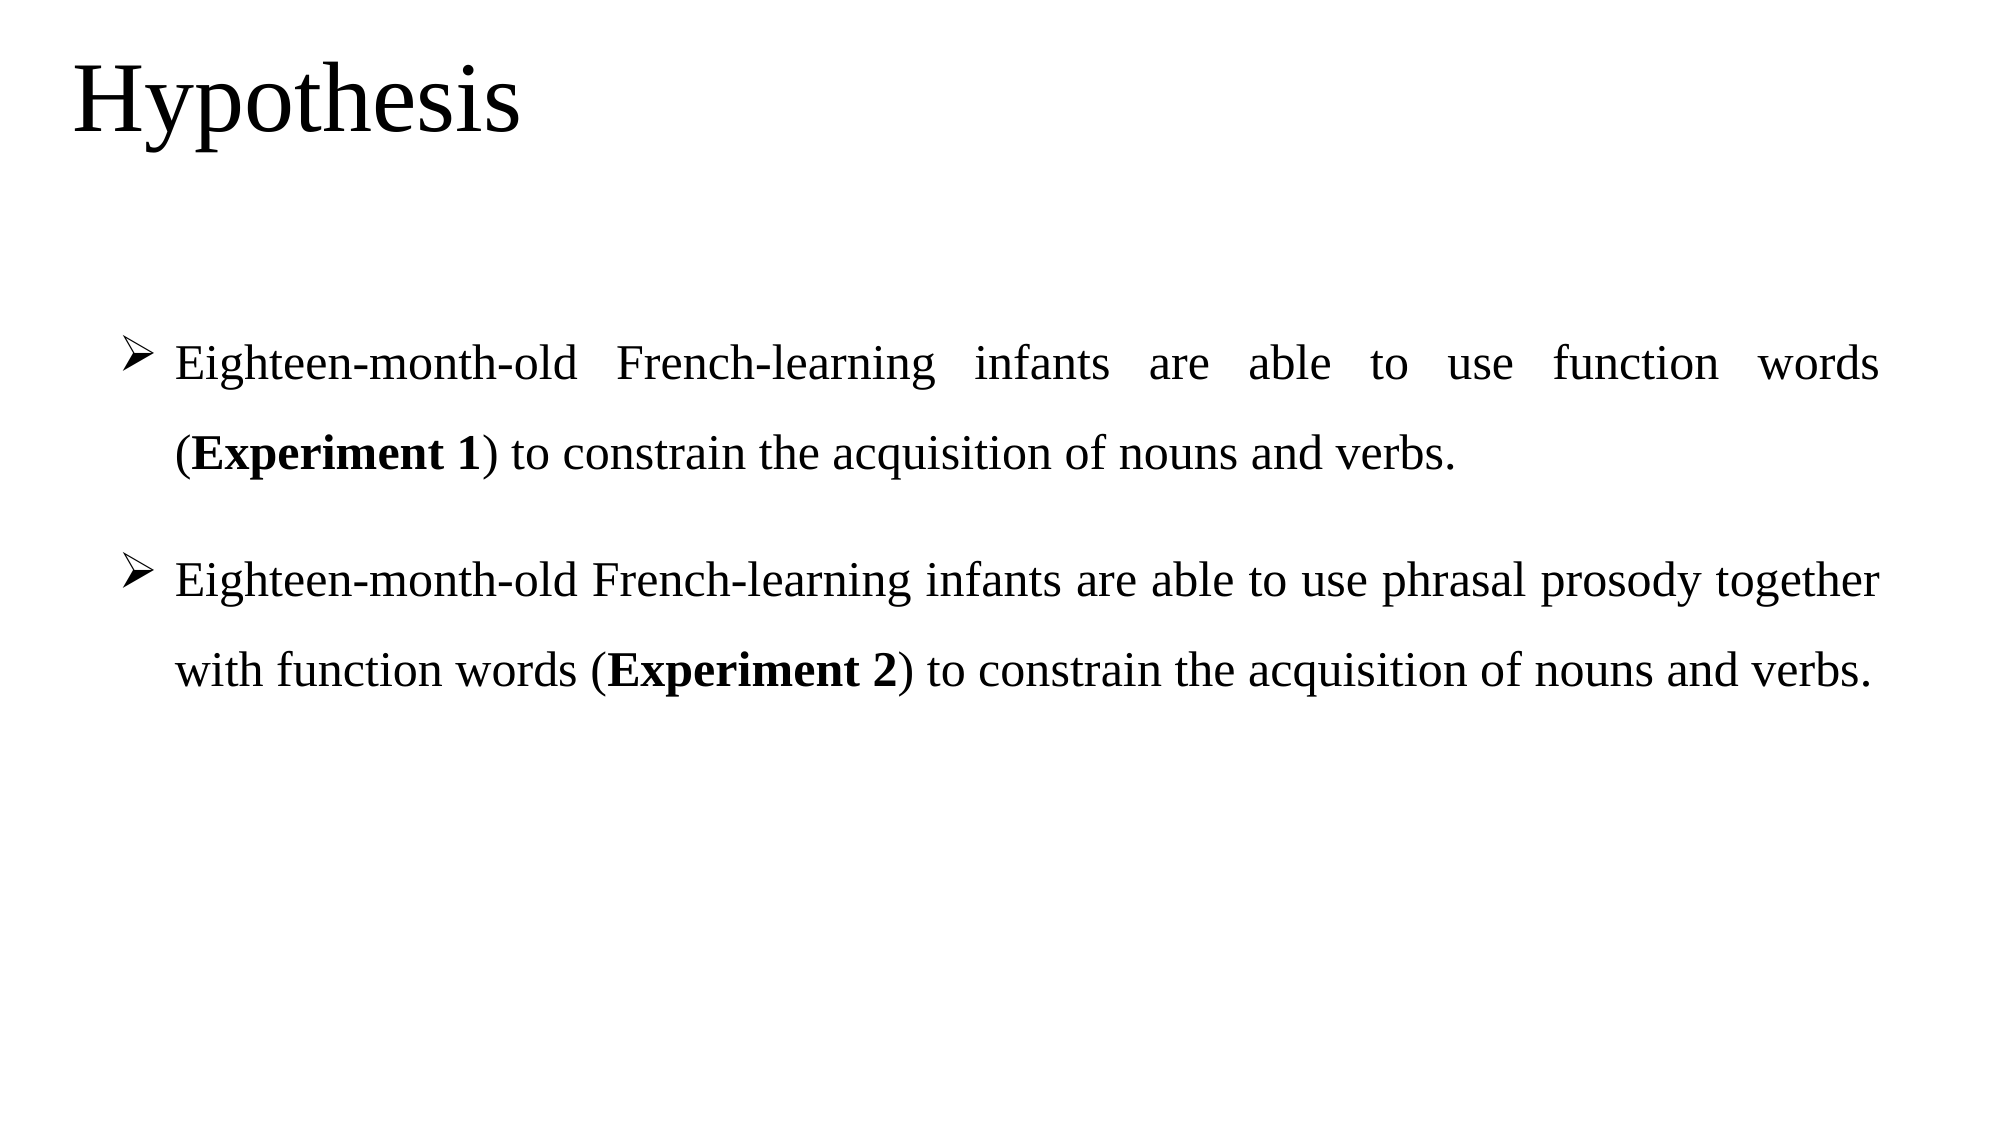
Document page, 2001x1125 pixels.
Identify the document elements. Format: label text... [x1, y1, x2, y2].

text_box Hypothesis [57, 24, 538, 159]
text_box Eighteen-month-old French-learning infants are able to use function words (Experiment 1) to constrain the acquisition of nouns and verbs. Eighteen-month-old French-learning infants are able to use phrasal prosody together with function words (Experiment 2) to constrain the acquisition of nouns and verbs. [103, 291, 1897, 563]
